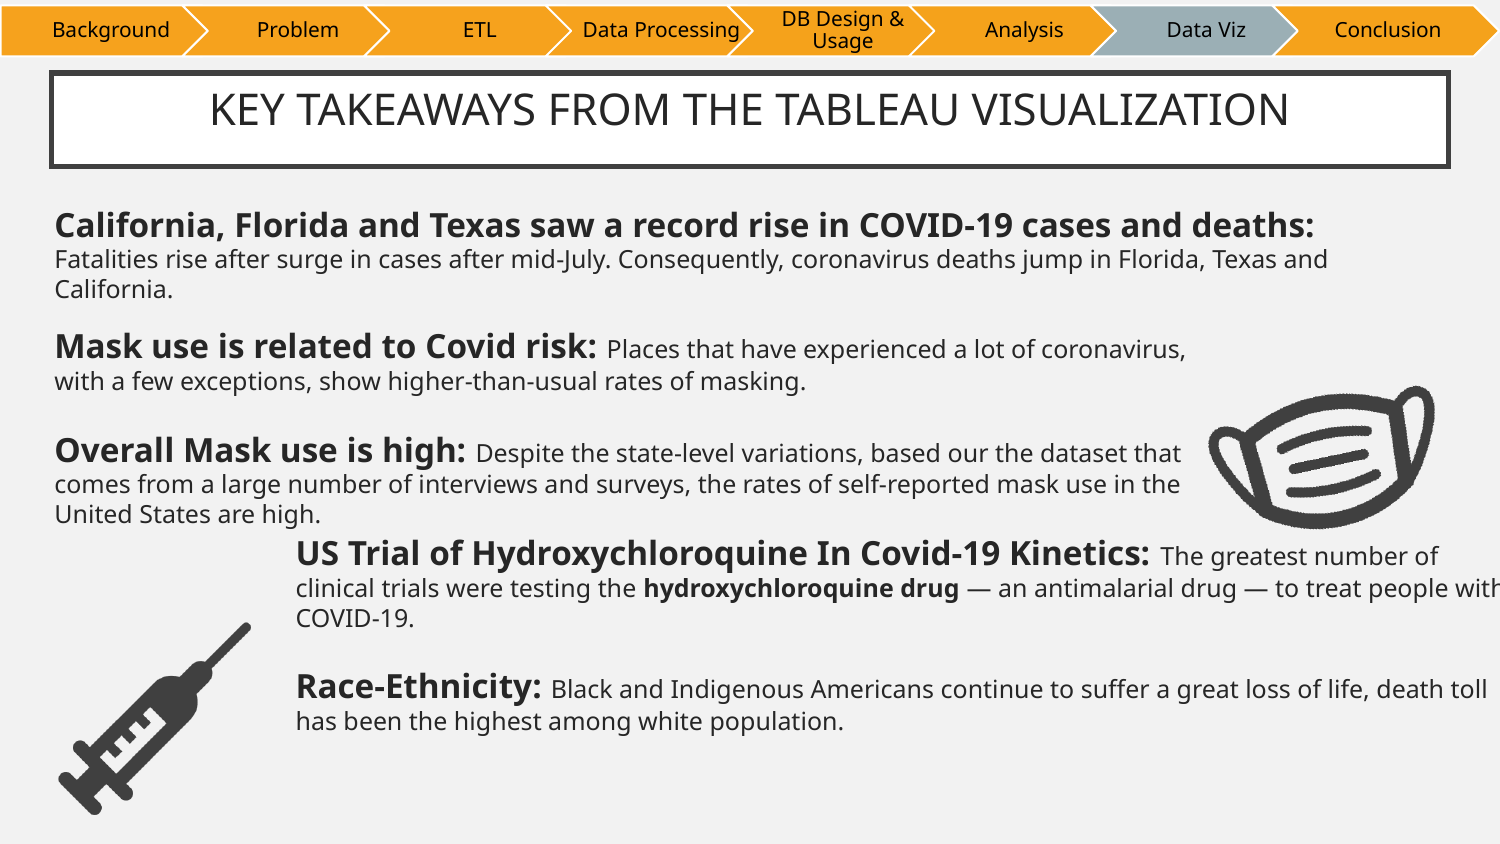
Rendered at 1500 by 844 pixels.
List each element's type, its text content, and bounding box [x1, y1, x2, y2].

text_box US Trial of Hydroxychloroquine In Covid-19 Kinetics: The greatest number of clinical trials were testing the hydroxychloroquine drug — an antimalarial drug — to treat people with COVID-19. Race-Ethnicity: Black and Indigenous Americans continue to suffer a great loss of life, death toll has been the highest among white population. [280, 517, 1500, 766]
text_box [0, 5, 1500, 57]
text_box Mask use is related to Covid risk: Places that have experienced a lot of coronavirus, with a few exceptions, show higher-than-usual rates of masking. Overall Mask use is high: Despite the state-level variations, based our the dataset that comes from a large number of interviews and surveys, the rates of self-reported mask use in the United States are high. [39, 310, 1221, 589]
picture [39, 603, 270, 835]
list California, Florida and Texas saw a record rise in COVID-19 cases and deaths: Fatalities rise after surge in cases after mid-July. Consequently, coronavirus deaths jump in Florida, Texas and California. [39, 189, 1438, 338]
picture [1205, 317, 1465, 584]
title KEY TAKEAWAYS FROM THE TABLEAU VISUALIZATION [49, 70, 1451, 169]
